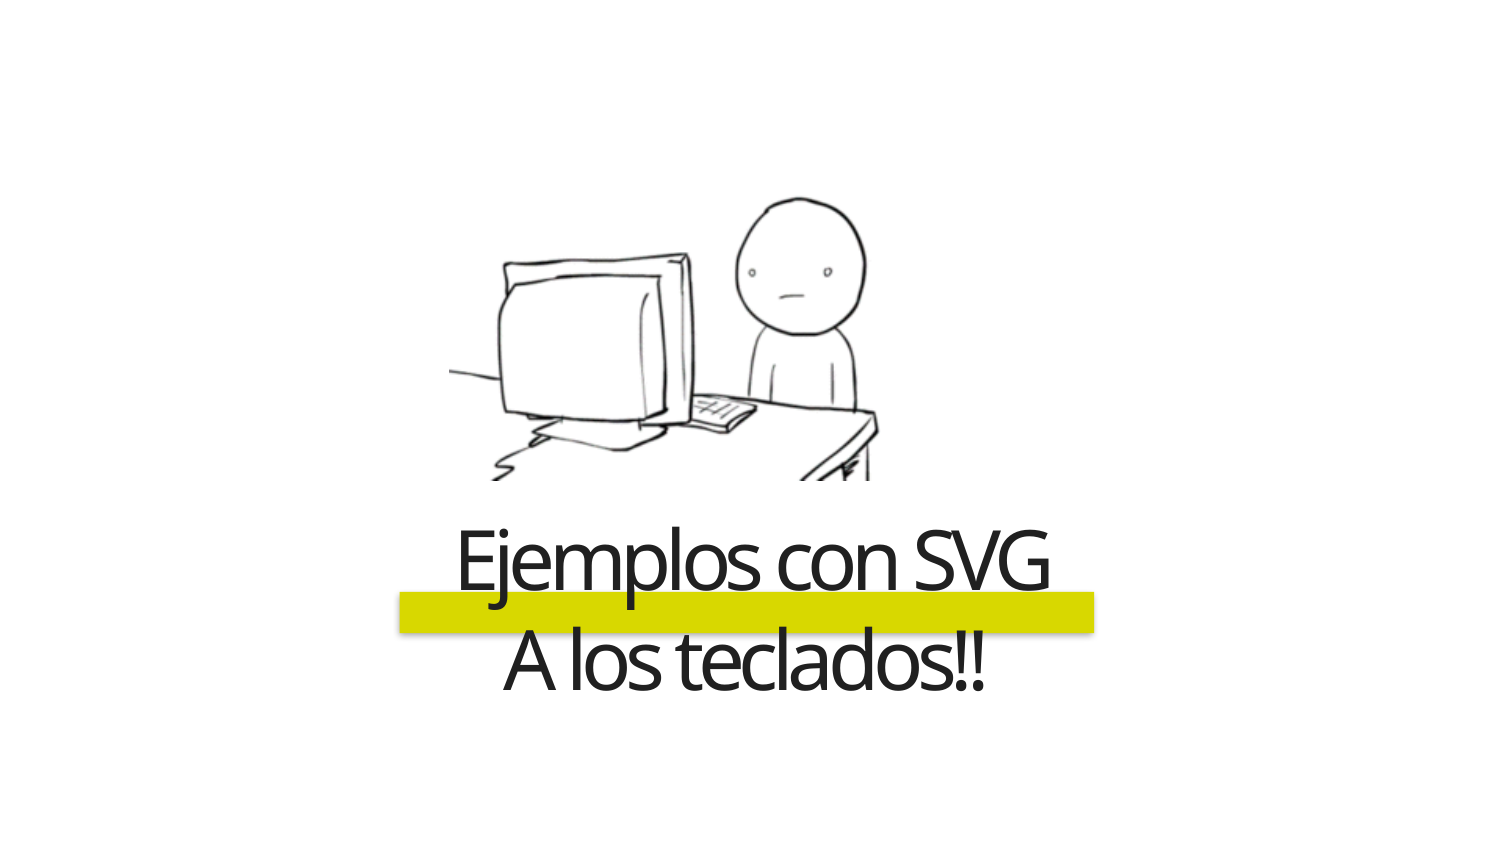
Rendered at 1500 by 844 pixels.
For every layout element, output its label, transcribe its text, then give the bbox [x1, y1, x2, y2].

text_box Ejemplos con SVG A los teclados!! [280, 500, 1244, 617]
text_box [399, 617, 1095, 634]
picture [449, 129, 1075, 482]
